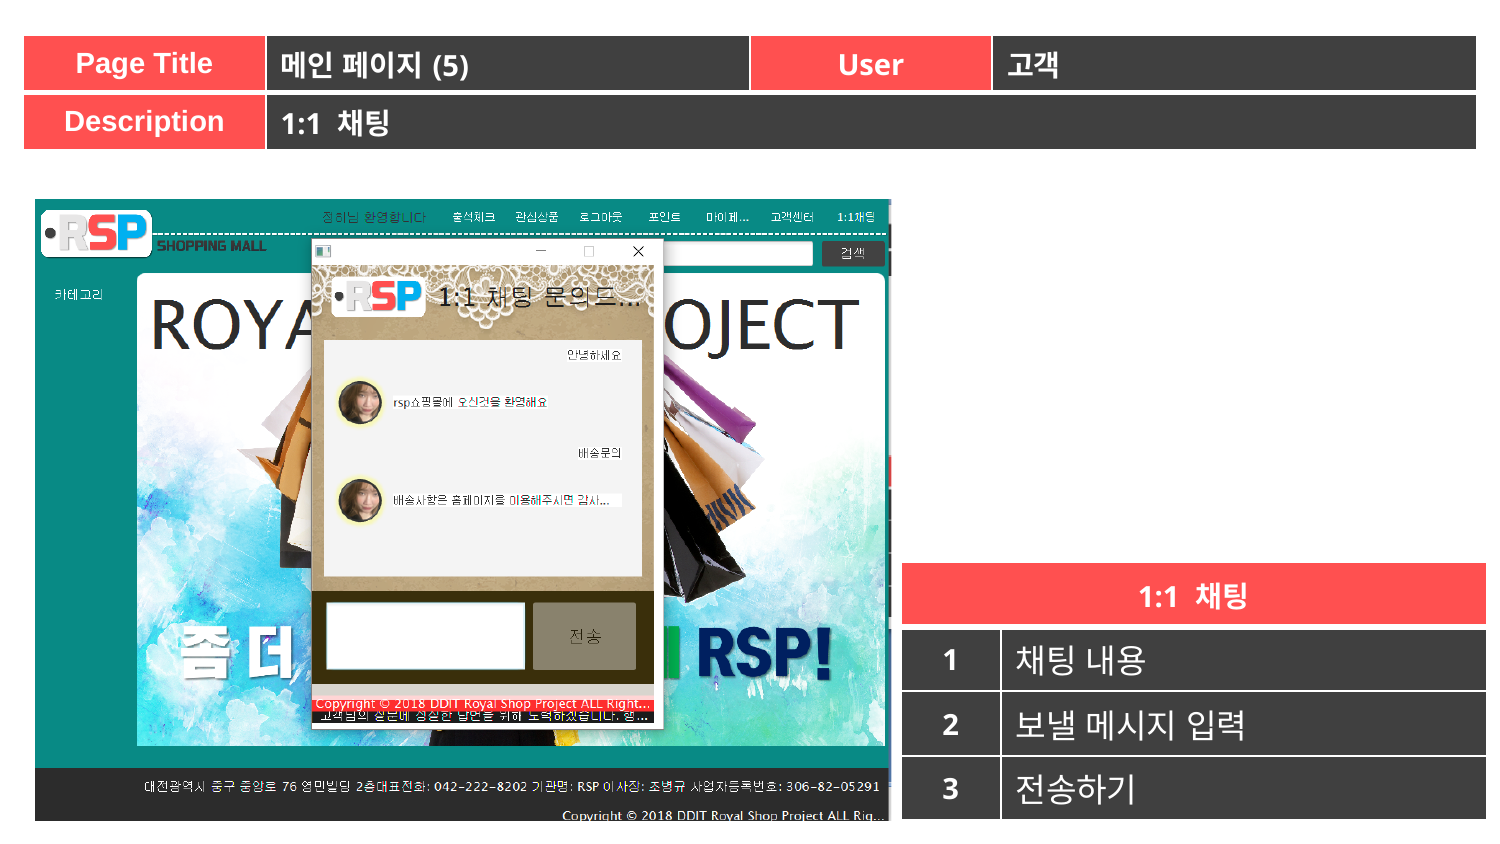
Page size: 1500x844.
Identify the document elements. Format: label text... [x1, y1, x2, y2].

table_header User [751, 36, 991, 90]
table_header Page Title [24, 36, 265, 90]
table_cell 3 [902, 757, 1000, 819]
table_cell 채팅 내용 [1002, 630, 1486, 690]
table_cell 보낼 메시지 입력 [1002, 692, 1486, 755]
table_cell 1 [902, 630, 1000, 690]
table_cell 전송하기 [1002, 757, 1486, 819]
table_header 고객 [993, 36, 1476, 90]
table_header 1:1 채팅 [902, 563, 1486, 624]
picture [34, 198, 892, 821]
table_cell 1:1 채팅 [267, 95, 1476, 149]
table_cell 2 [902, 692, 1000, 755]
table_header 메인 페이지(5) [267, 36, 749, 90]
table_cell Description [24, 95, 265, 149]
